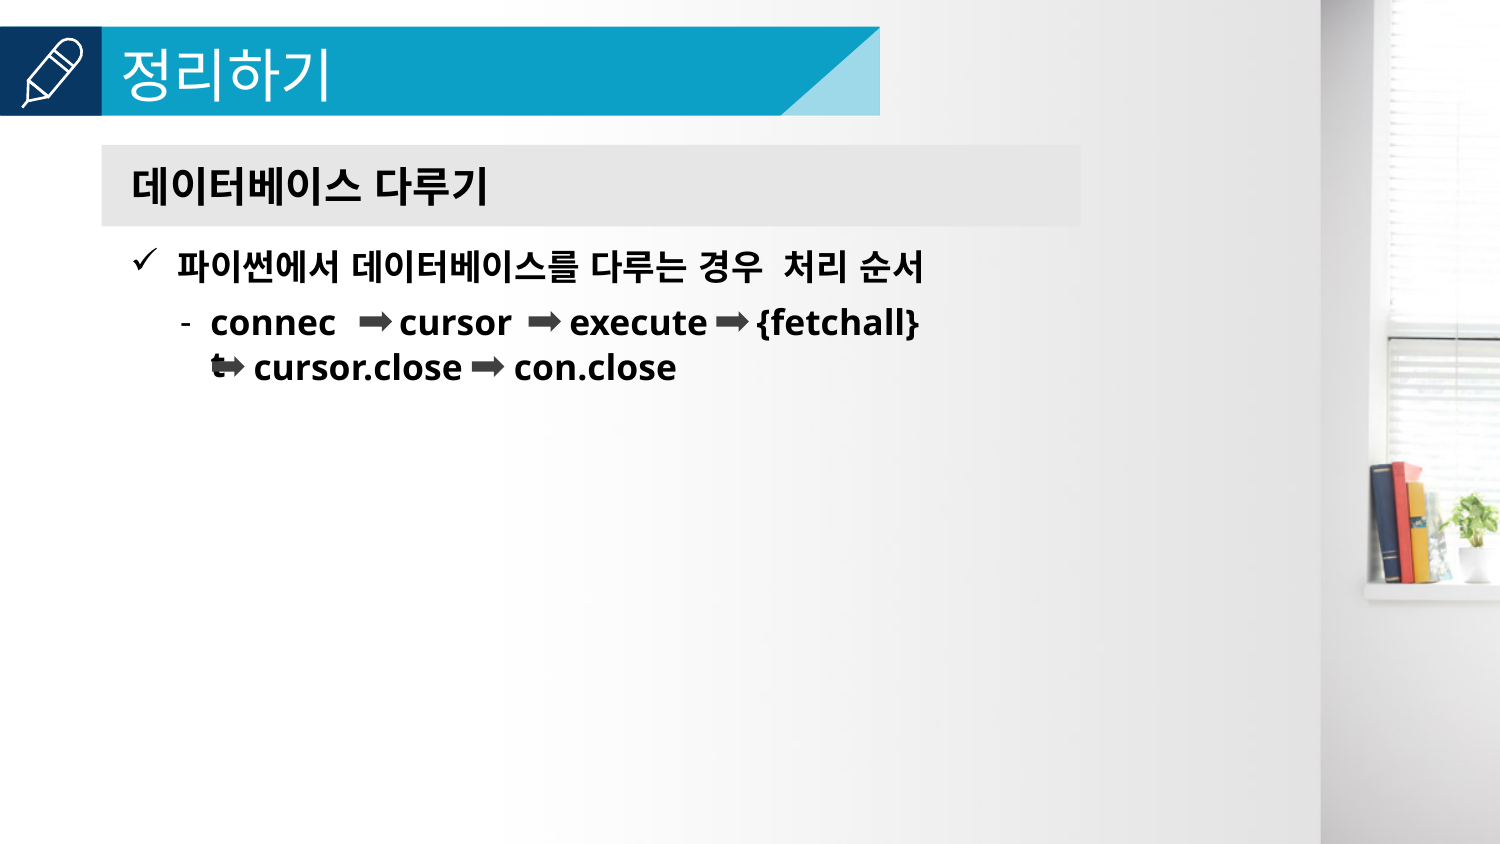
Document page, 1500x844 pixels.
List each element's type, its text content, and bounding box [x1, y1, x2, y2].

text_box 데이터베이스 다루기 [101, 144, 1081, 227]
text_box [136, 292, 930, 396]
text_box 파이썬에서 데이터베이스를 다루는 경우 처리 순서 [115, 237, 1080, 296]
picture [0, 0, 1500, 844]
